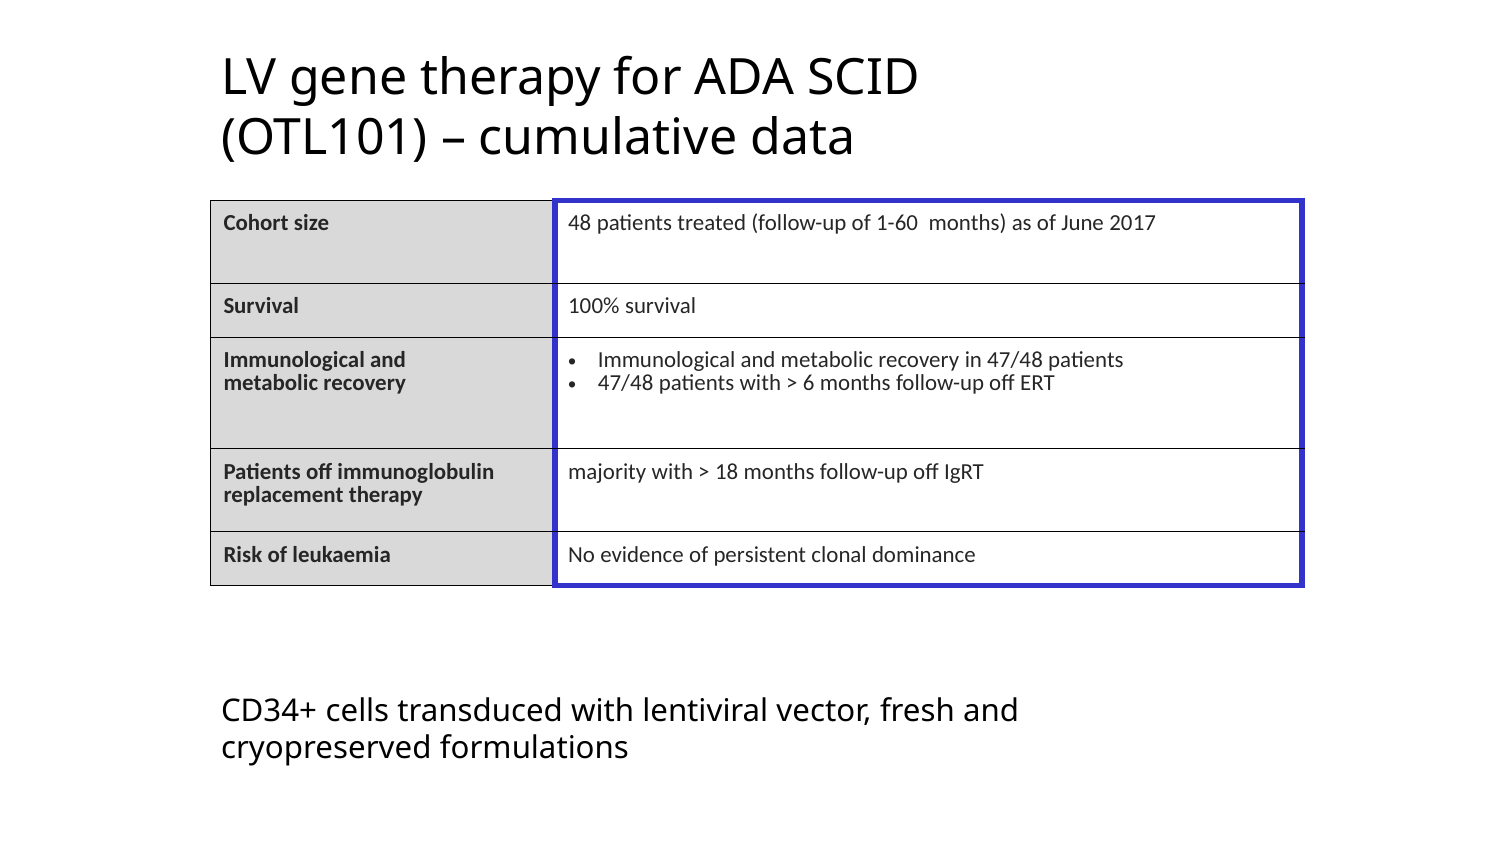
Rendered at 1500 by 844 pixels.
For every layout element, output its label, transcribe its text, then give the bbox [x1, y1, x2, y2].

table_cell 100% survival [558, 284, 1299, 337]
table_cell No evidence of persistent clonal dominance [558, 532, 1299, 583]
table_cell majority with > 18 months follow-up off IgRT [558, 449, 1299, 531]
table_cell Risk of leukaemia [211, 532, 552, 585]
table_cell Patients off immunoglobulin replacement therapy [211, 449, 552, 531]
text_box LV gene therapy for ADA SCID (OTL101) – cumulative data CD34+ cells transduced with lentiviral vector, fresh and cryopreserved formulations [206, 37, 1138, 844]
table_header 48 patients treated (follow-up of 1-60 months) as of June 2017 [558, 203, 1299, 283]
table_header Cohort size [211, 201, 552, 283]
table_cell Survival [211, 284, 552, 337]
table_cell Immunological and metabolic recovery [211, 338, 552, 448]
table_cell Immunological and metabolic recovery in 47/48 patients 47/48 patients with > 6 months follow-up off ERT [558, 338, 1299, 448]
